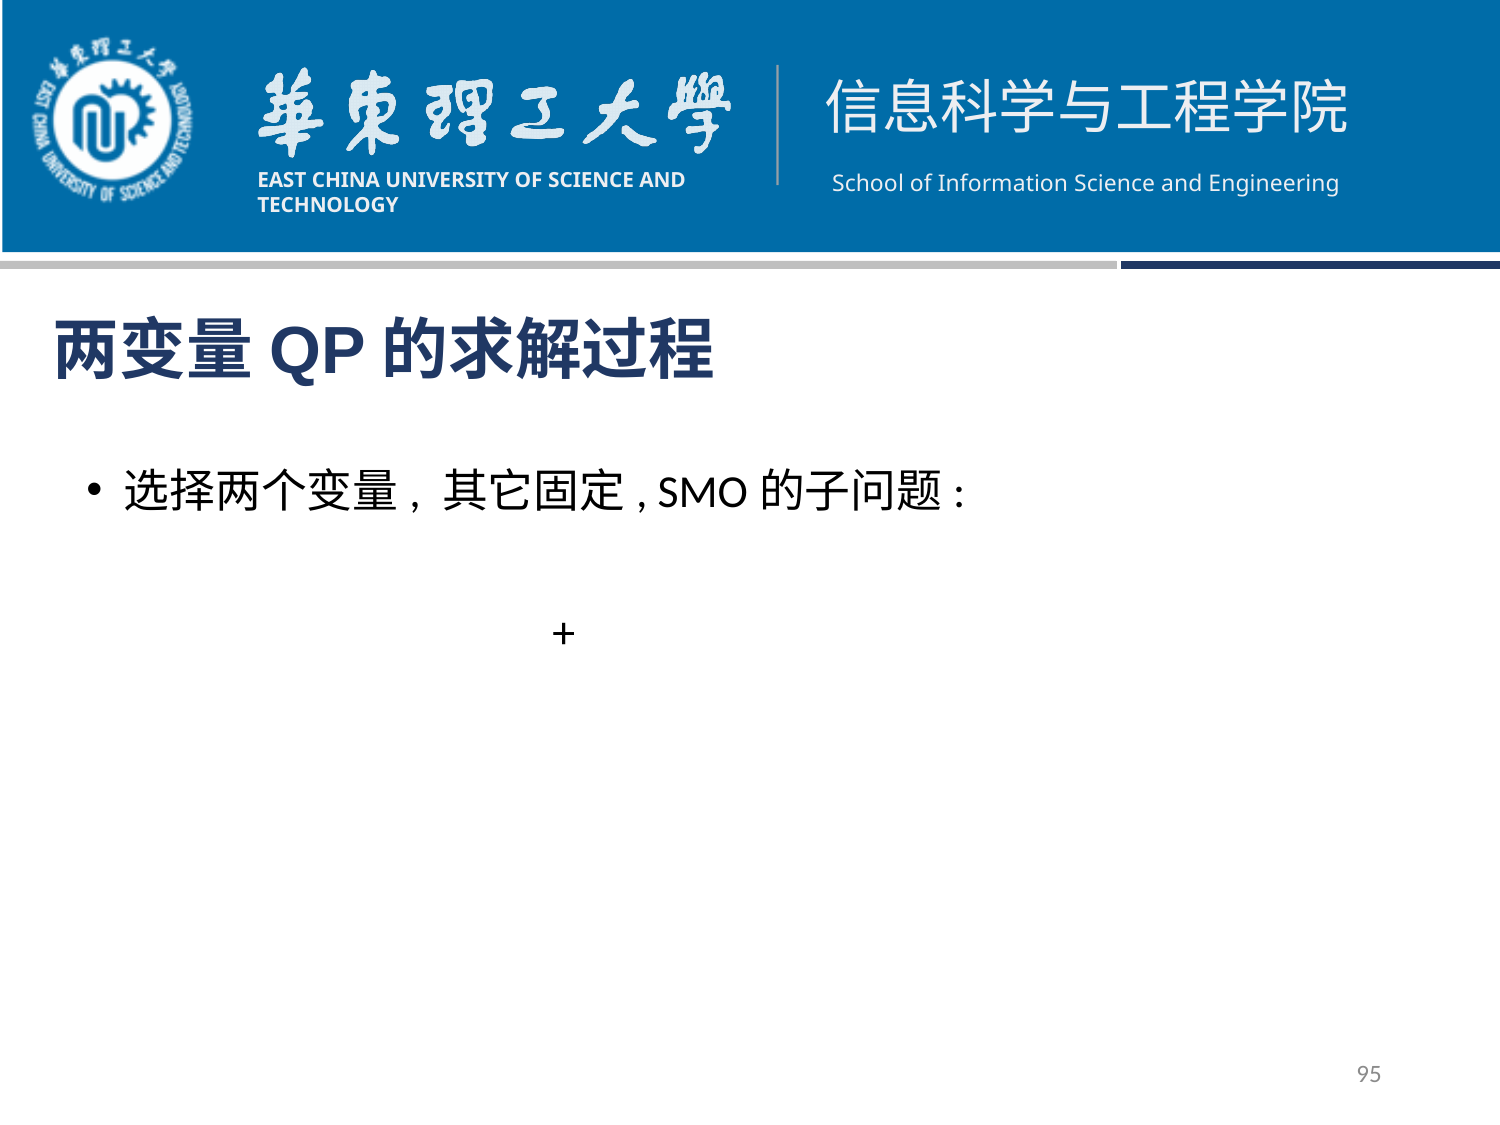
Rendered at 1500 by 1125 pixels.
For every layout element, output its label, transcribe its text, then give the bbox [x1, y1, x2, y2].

list 选择两个变量, 其它固定, SMO的子问题: [71, 454, 1423, 545]
picture [22, 32, 202, 214]
slide_number 95 [1059, 1042, 1397, 1103]
text_box 两变量QP的求解过程 [41, 269, 1423, 433]
